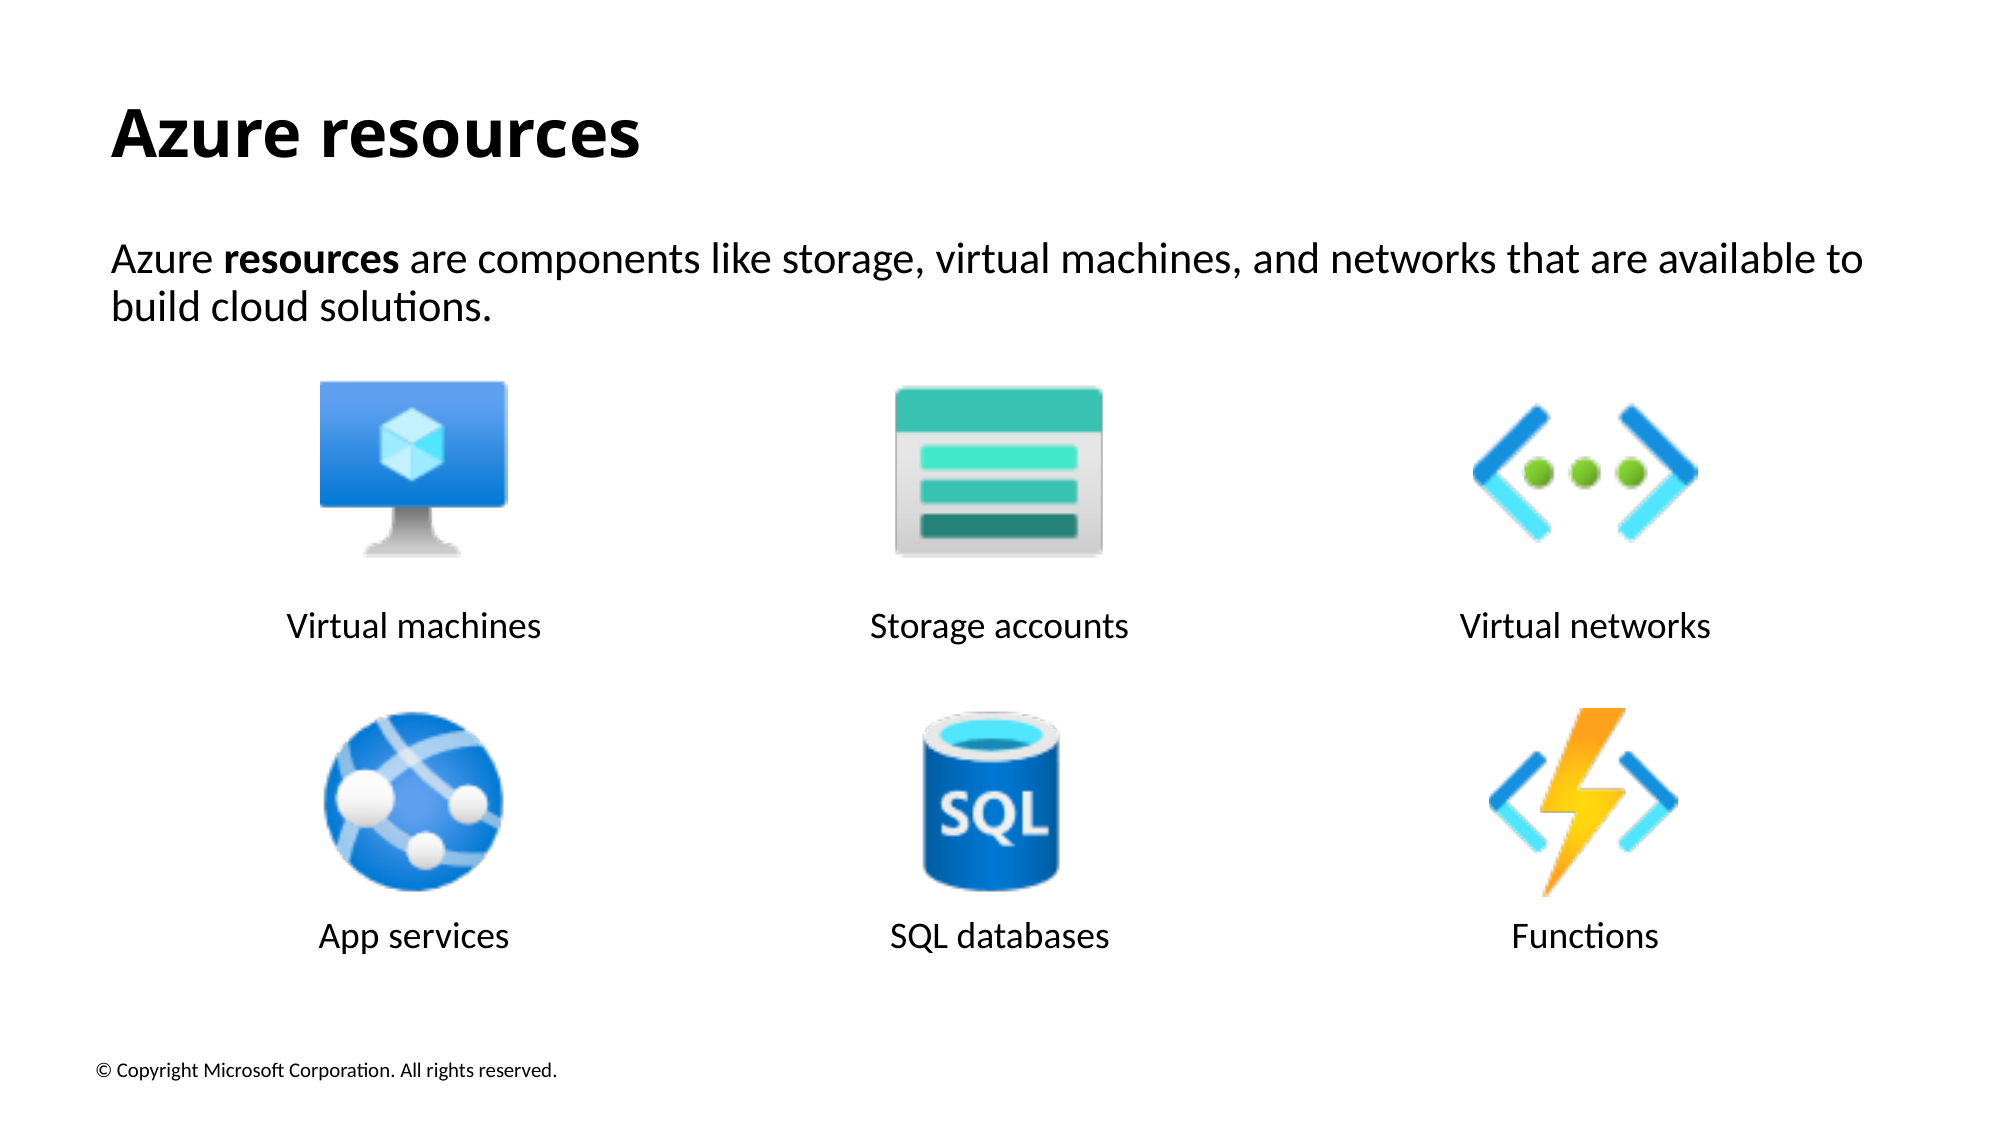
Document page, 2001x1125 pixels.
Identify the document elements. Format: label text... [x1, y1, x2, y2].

list Azure resources are components like storage, virtual machines, and networks that are available to build cloud solutions. [95, 227, 1903, 339]
title Azure resources [96, 96, 1903, 177]
footer © Copyright Microsoft Corporation. All rights reserved. [95, 1053, 776, 1086]
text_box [244, 361, 1756, 957]
